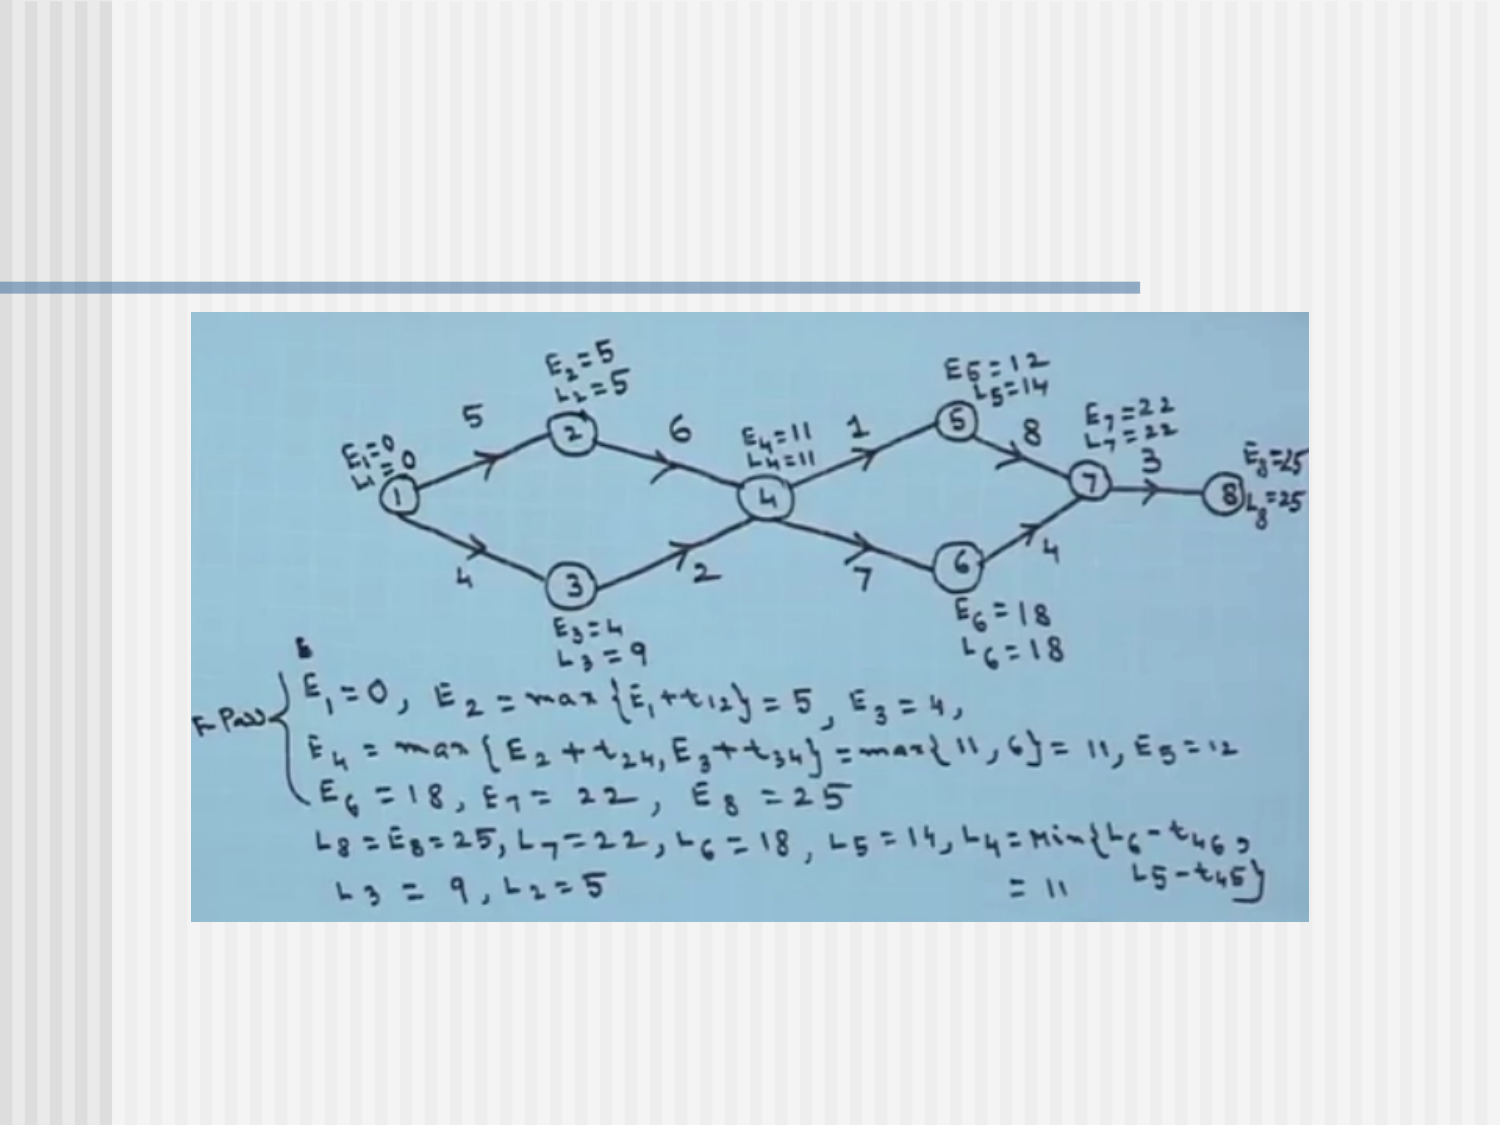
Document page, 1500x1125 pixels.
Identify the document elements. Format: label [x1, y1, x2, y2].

picture [191, 312, 1309, 923]
